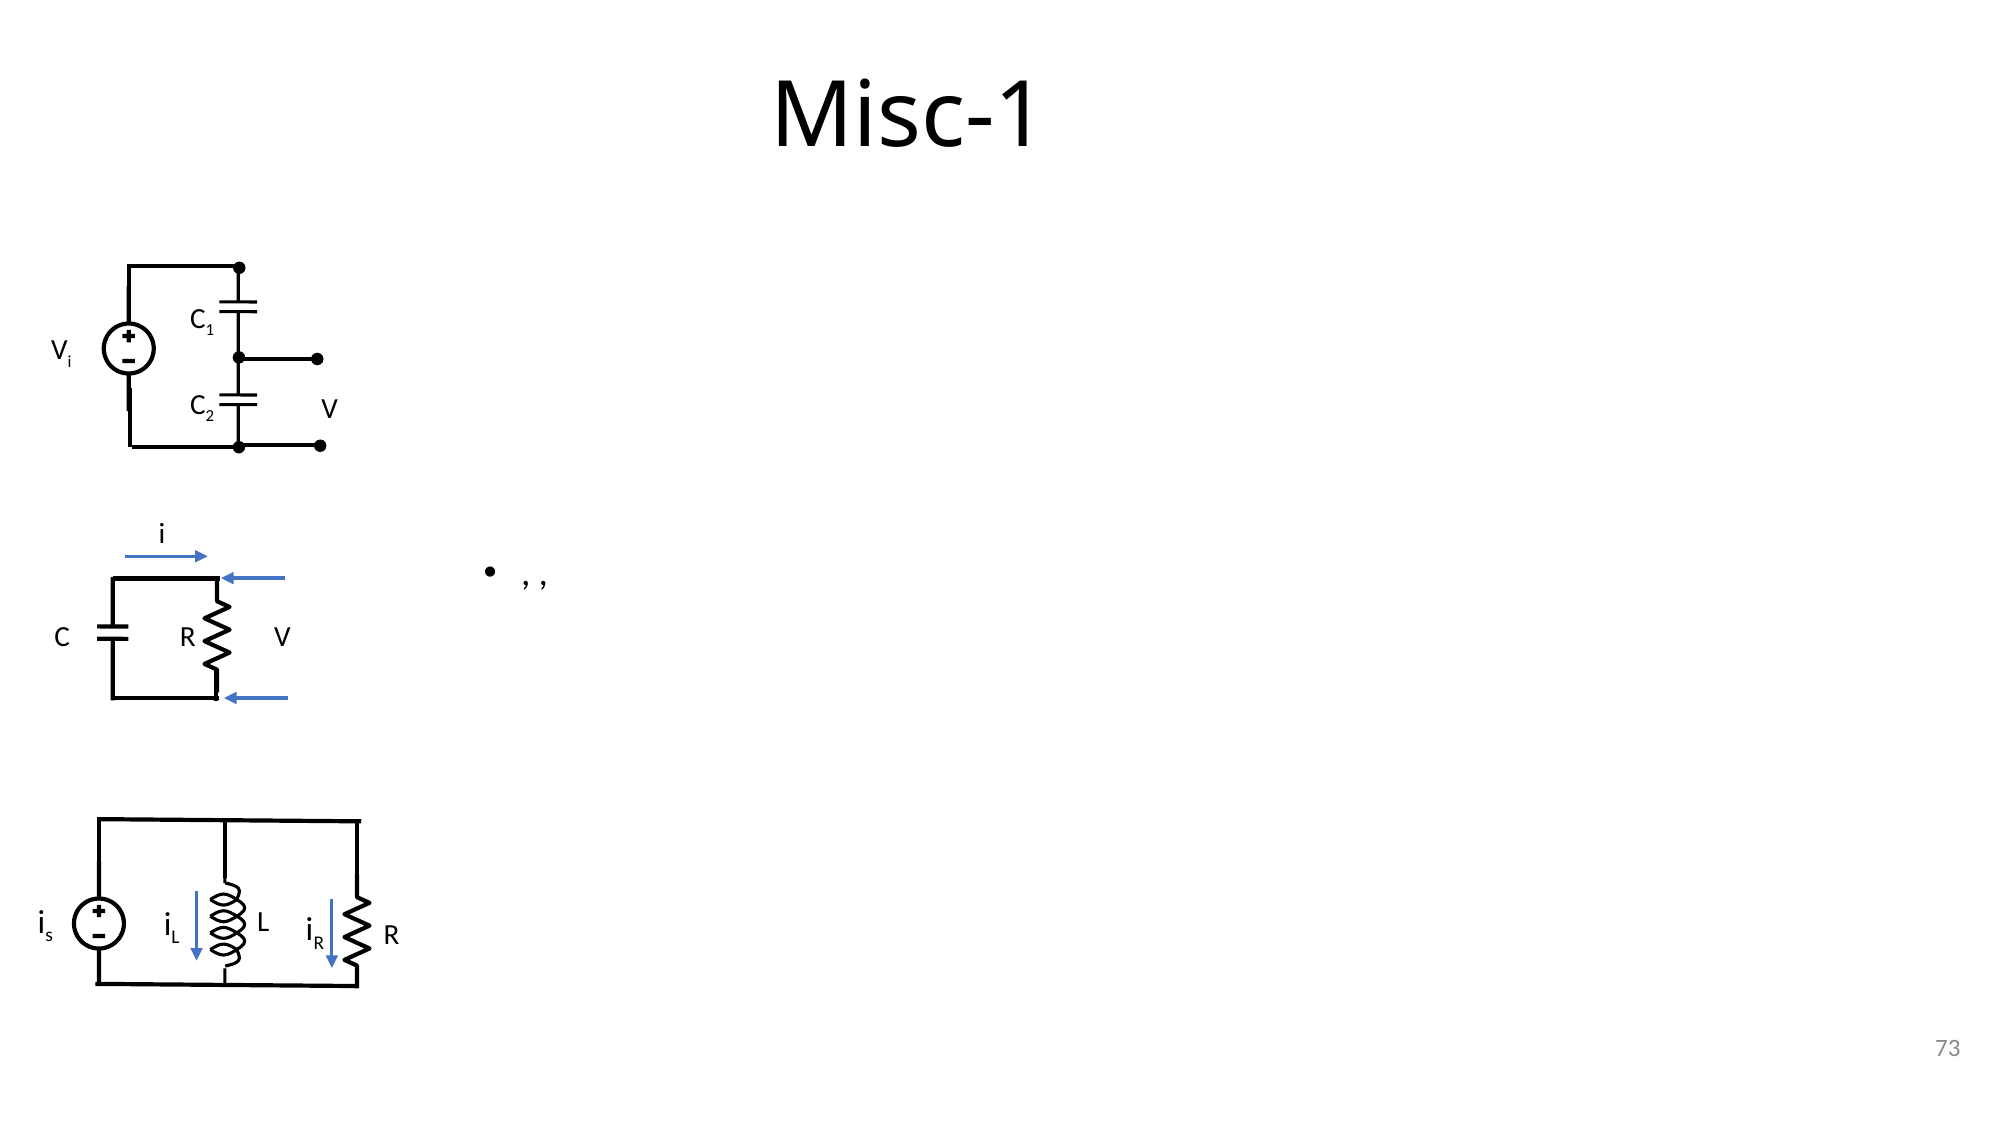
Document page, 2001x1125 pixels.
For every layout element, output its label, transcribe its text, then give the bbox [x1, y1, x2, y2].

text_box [36, 255, 366, 460]
title Misc-1 [46, 45, 1772, 188]
slide_number 73 [1525, 1016, 1976, 1077]
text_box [39, 506, 319, 702]
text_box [22, 816, 432, 989]
